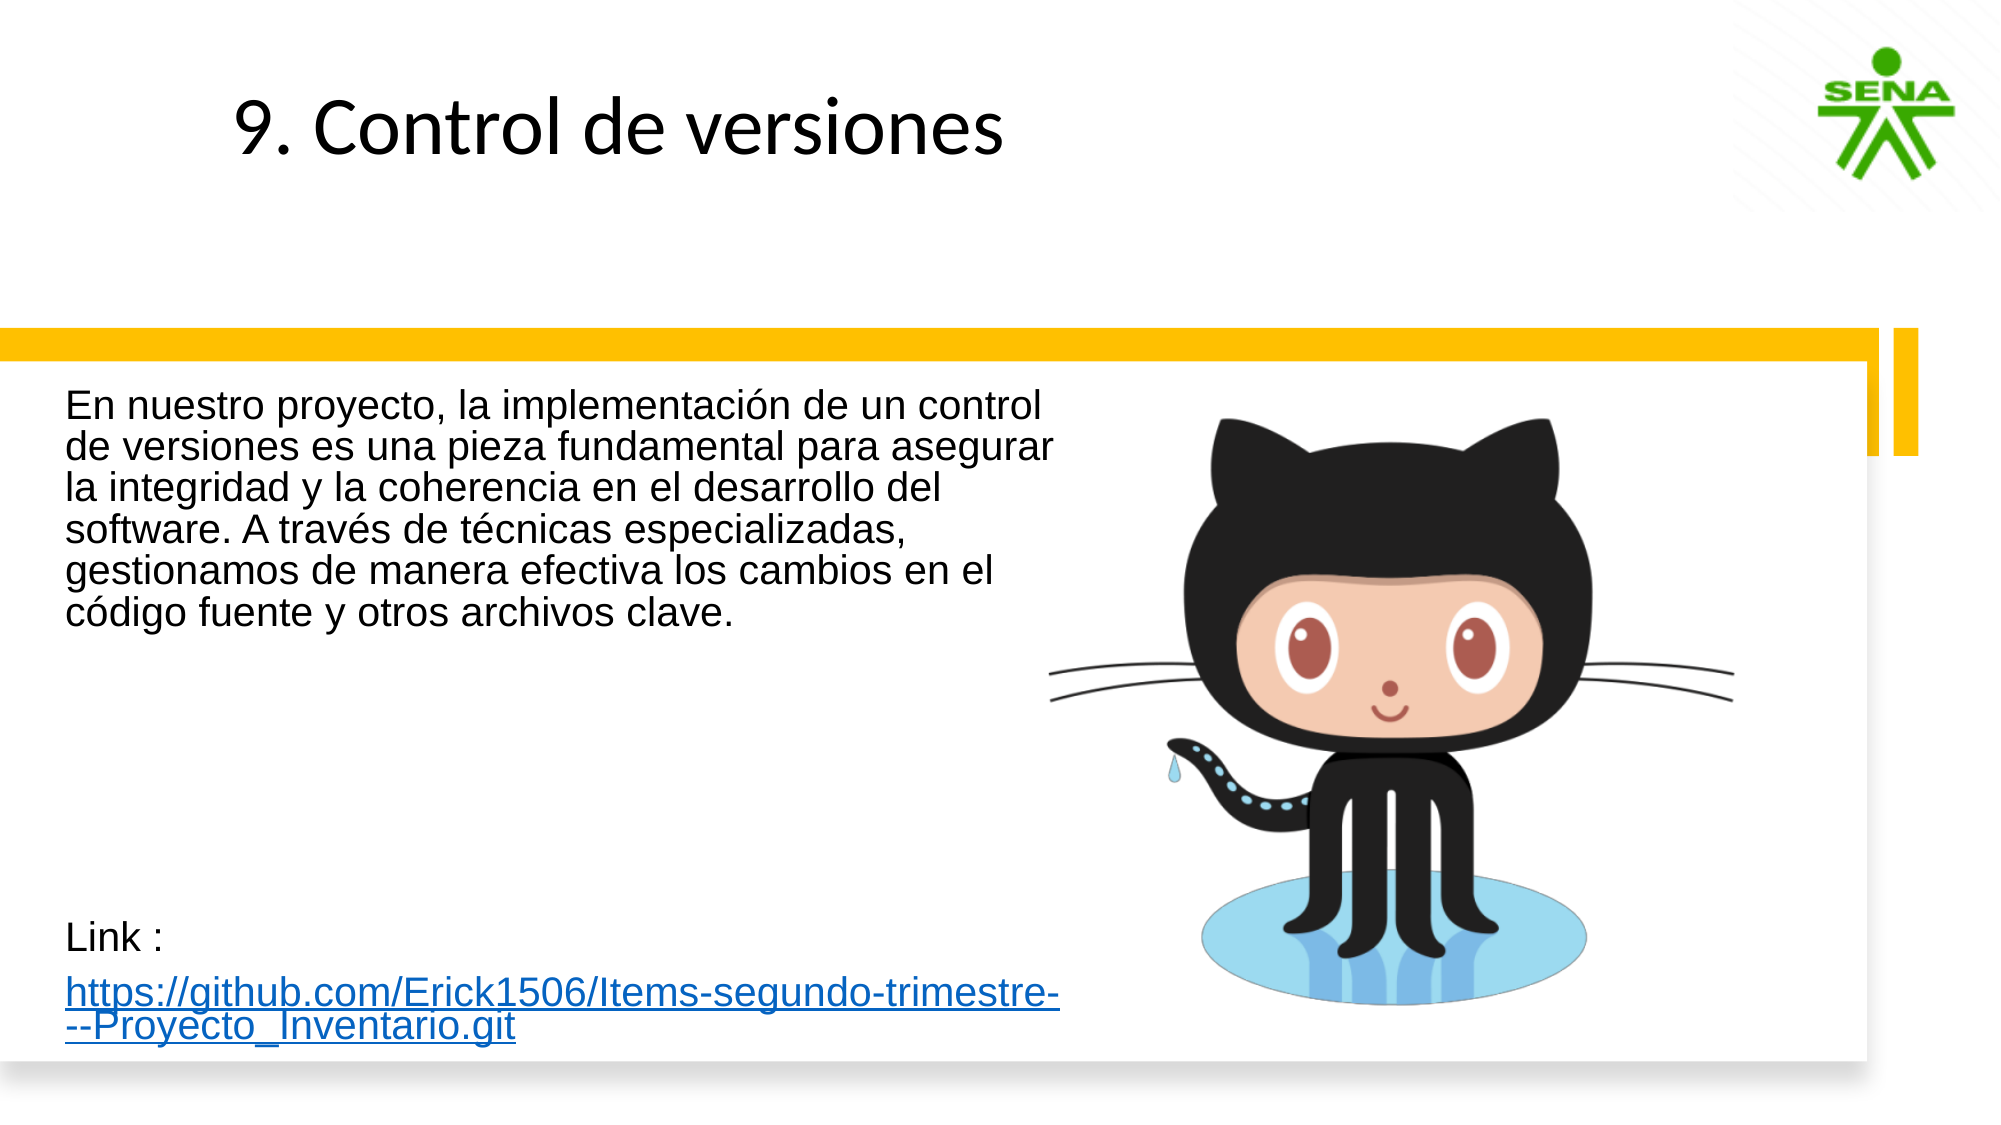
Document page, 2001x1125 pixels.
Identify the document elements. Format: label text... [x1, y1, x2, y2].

text_box [0, 0, 2000, 1125]
text_box [0, 327, 1880, 404]
text_box 9. Control de versiones [216, 63, 1593, 179]
text_box [0, 360, 1868, 1062]
list En nuestro proyecto, la implementación de un control de versiones es una pieza fundamental para asegurar la integridad y la coherencia en el desarrollo del software. A través de técnicas especializadas, gestionamos de manera efectiva los cambios en el código fuente y otros archivos clave. Link : https://github.com/Erick1506/Items-segundo-trimestre---Proyecto_Inventario.git [50, 378, 1084, 1024]
text_box [1893, 327, 1919, 457]
picture [1026, 407, 1759, 1017]
picture [1732, 0, 2000, 212]
